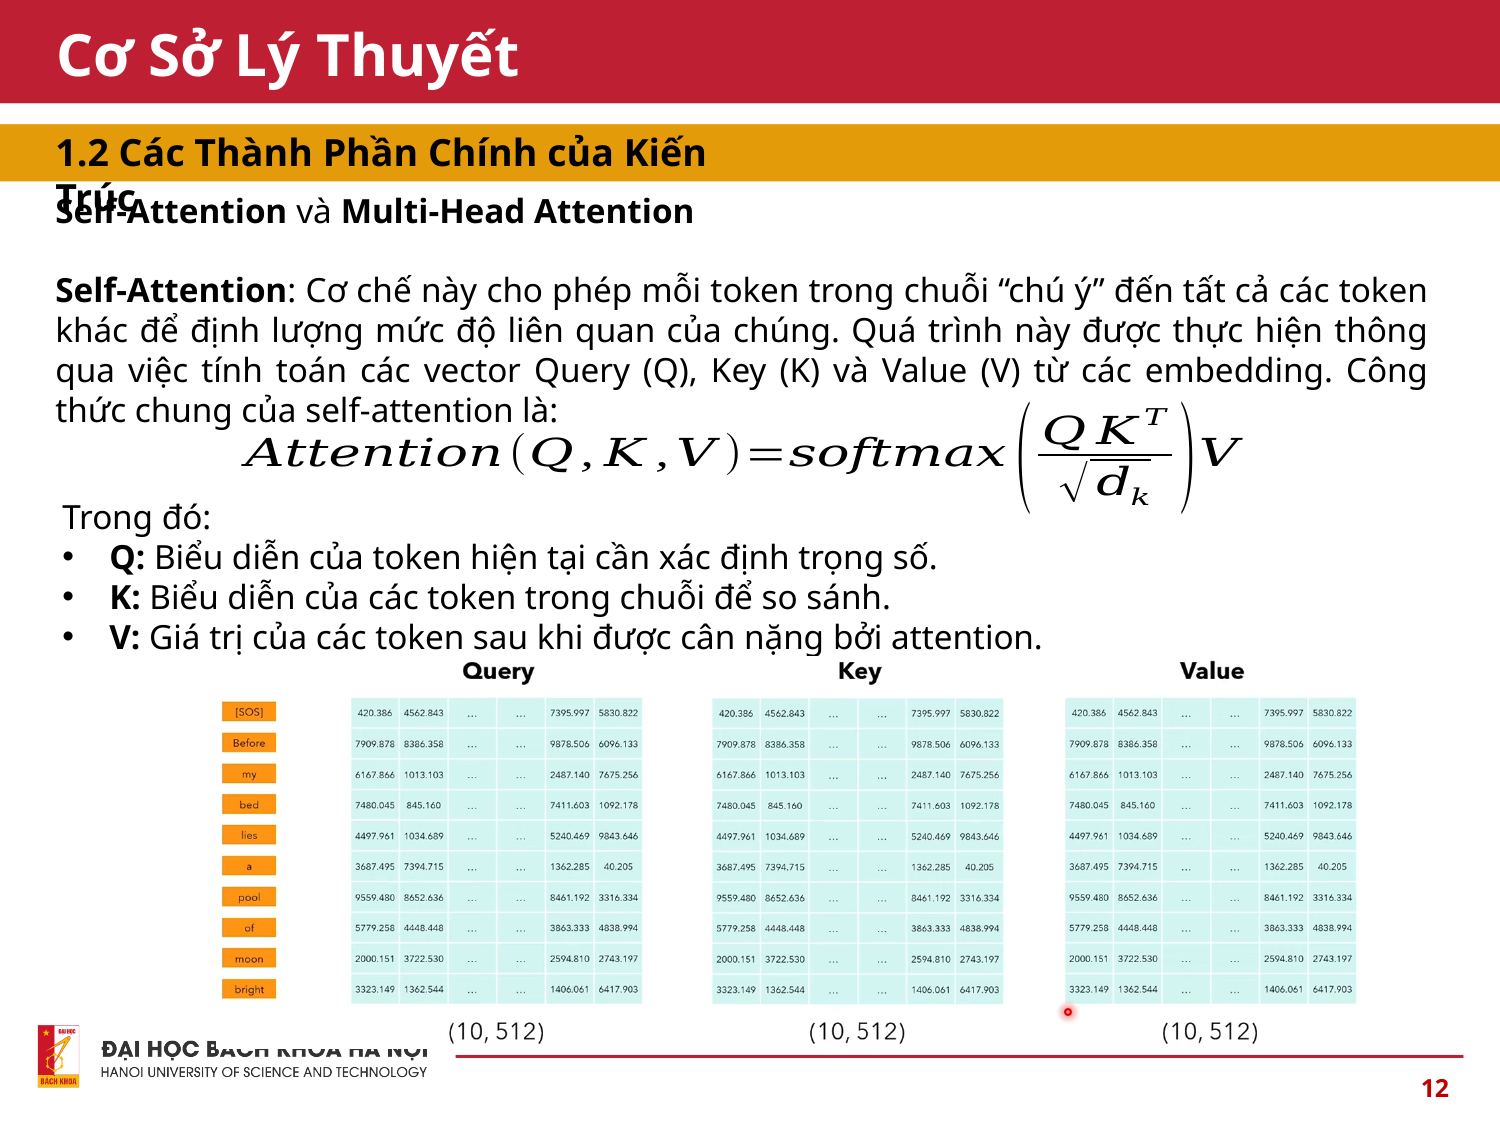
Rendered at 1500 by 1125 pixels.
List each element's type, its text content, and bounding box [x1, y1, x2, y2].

text_box Trong đó: Q: Biểu diễn của token hiện tại cần xác định trọng số. K: Biểu diễn của các token trong chuỗi để so sánh. V: Giá trị của các token sau khi được cân nặng bởi attention. [47, 489, 1453, 664]
text_box 1.2 Các Thành Phần Chính của Kiến Trúc [40, 121, 791, 182]
title Cơ Sở Lý Thuyết [41, 18, 1459, 90]
picture [0, 0, 1500, 1125]
slide_number 12 [1126, 1065, 1464, 1125]
text_box Self-Attention và Multi-Head Attention Self-Attention: Cơ chế này cho phép mỗi token trong chuỗi “chú ý” đến tất cả các token khác để định lượng mức độ liên quan của chúng. Quá trình này được thực hiện thông qua việc tính toán các vector Query (Q), Key (K) và Value (V) từ các embedding. Công thức chung của self-attention là: [40, 182, 1446, 437]
